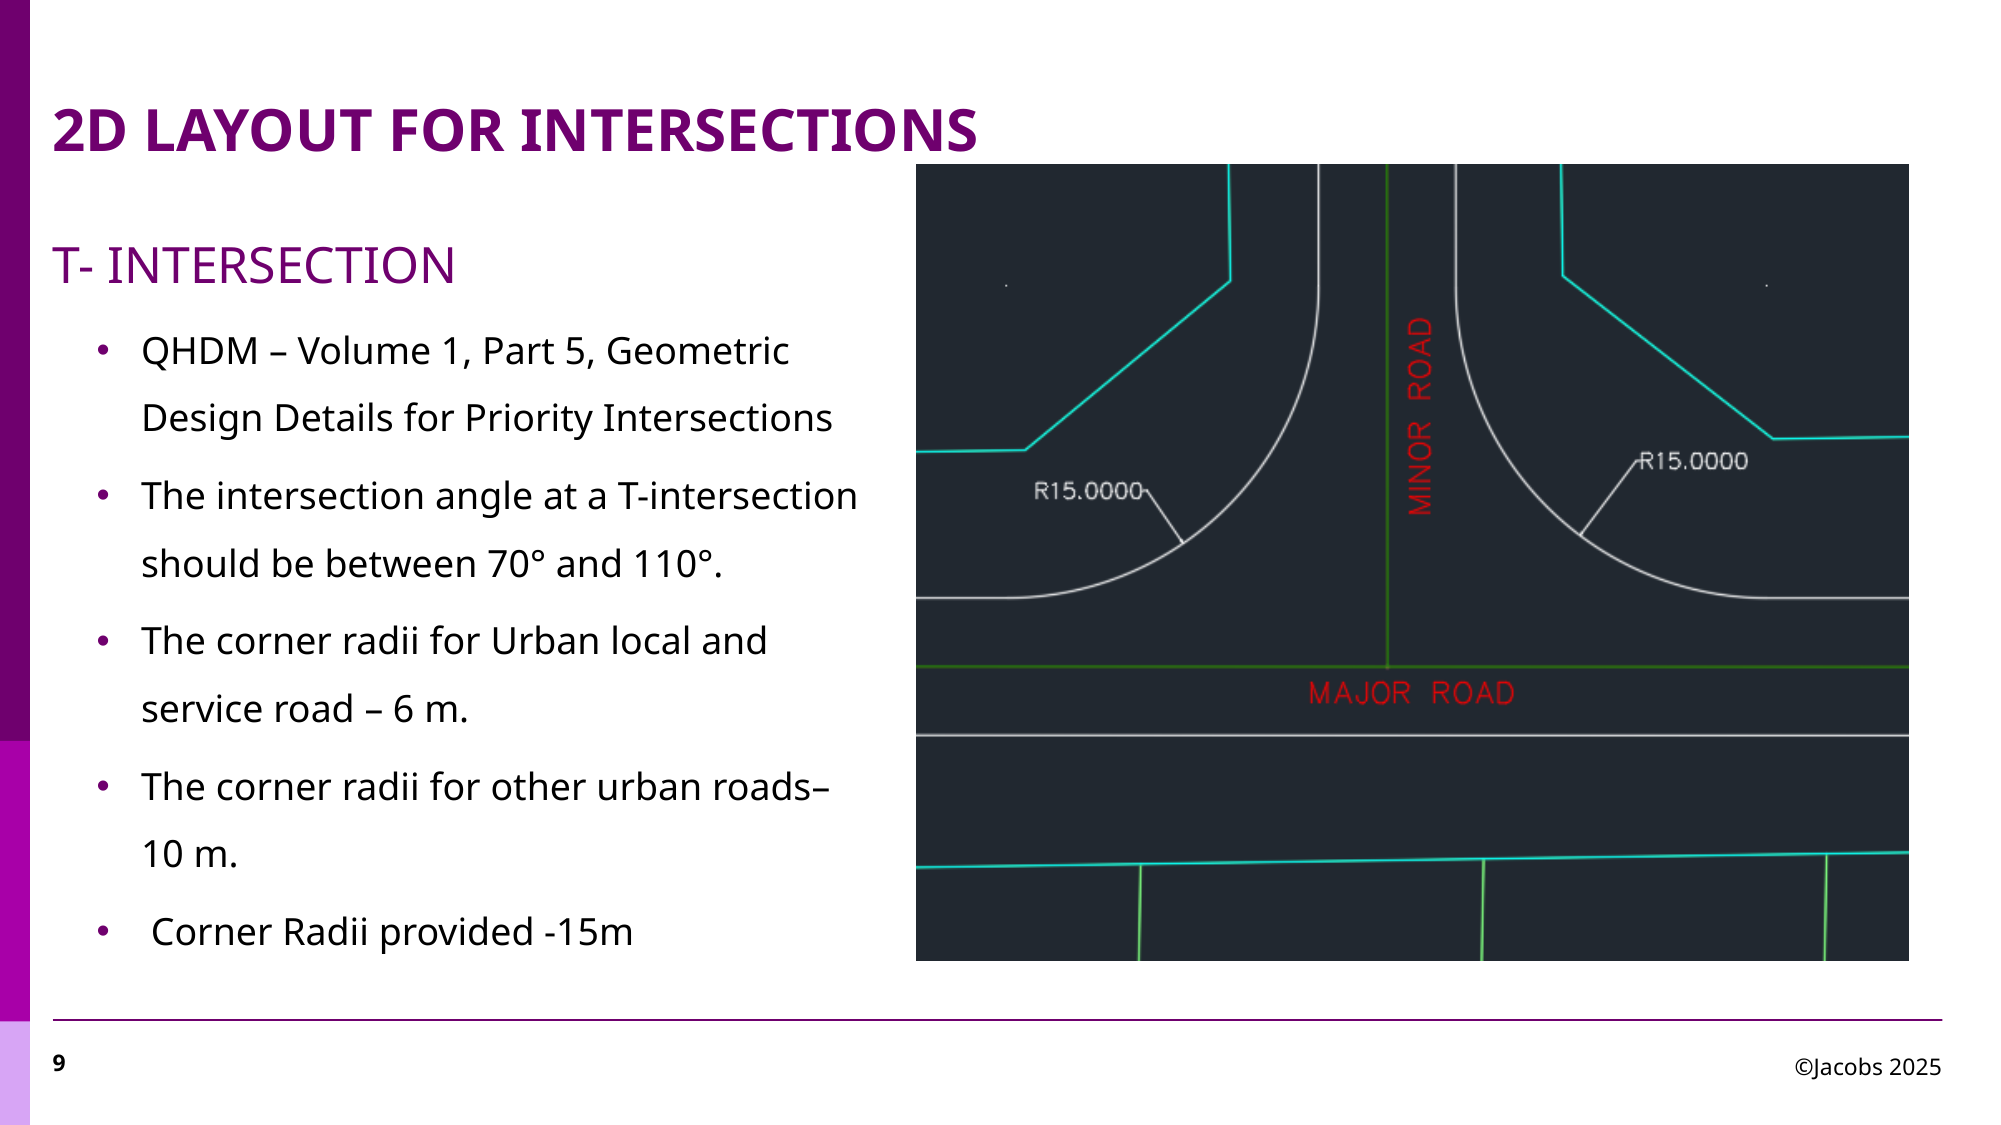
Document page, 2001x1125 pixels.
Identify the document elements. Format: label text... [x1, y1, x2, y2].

list T- INTERSECTION QHDM – Volume 1, Part 5, Geometric Design Details for Priority Intersections The intersection angle at a T-intersection should be between 70° and 110°. The corner radii for Urban local and service road – 6 m. The corner radii for other urban roads– 10 m. Corner Radii provided -15m [52, 203, 874, 1014]
slide_number 9 [52, 1035, 181, 1080]
picture [916, 164, 1909, 961]
title 2D LAYOUT FOR INTERSECTIONS [52, 79, 1943, 185]
